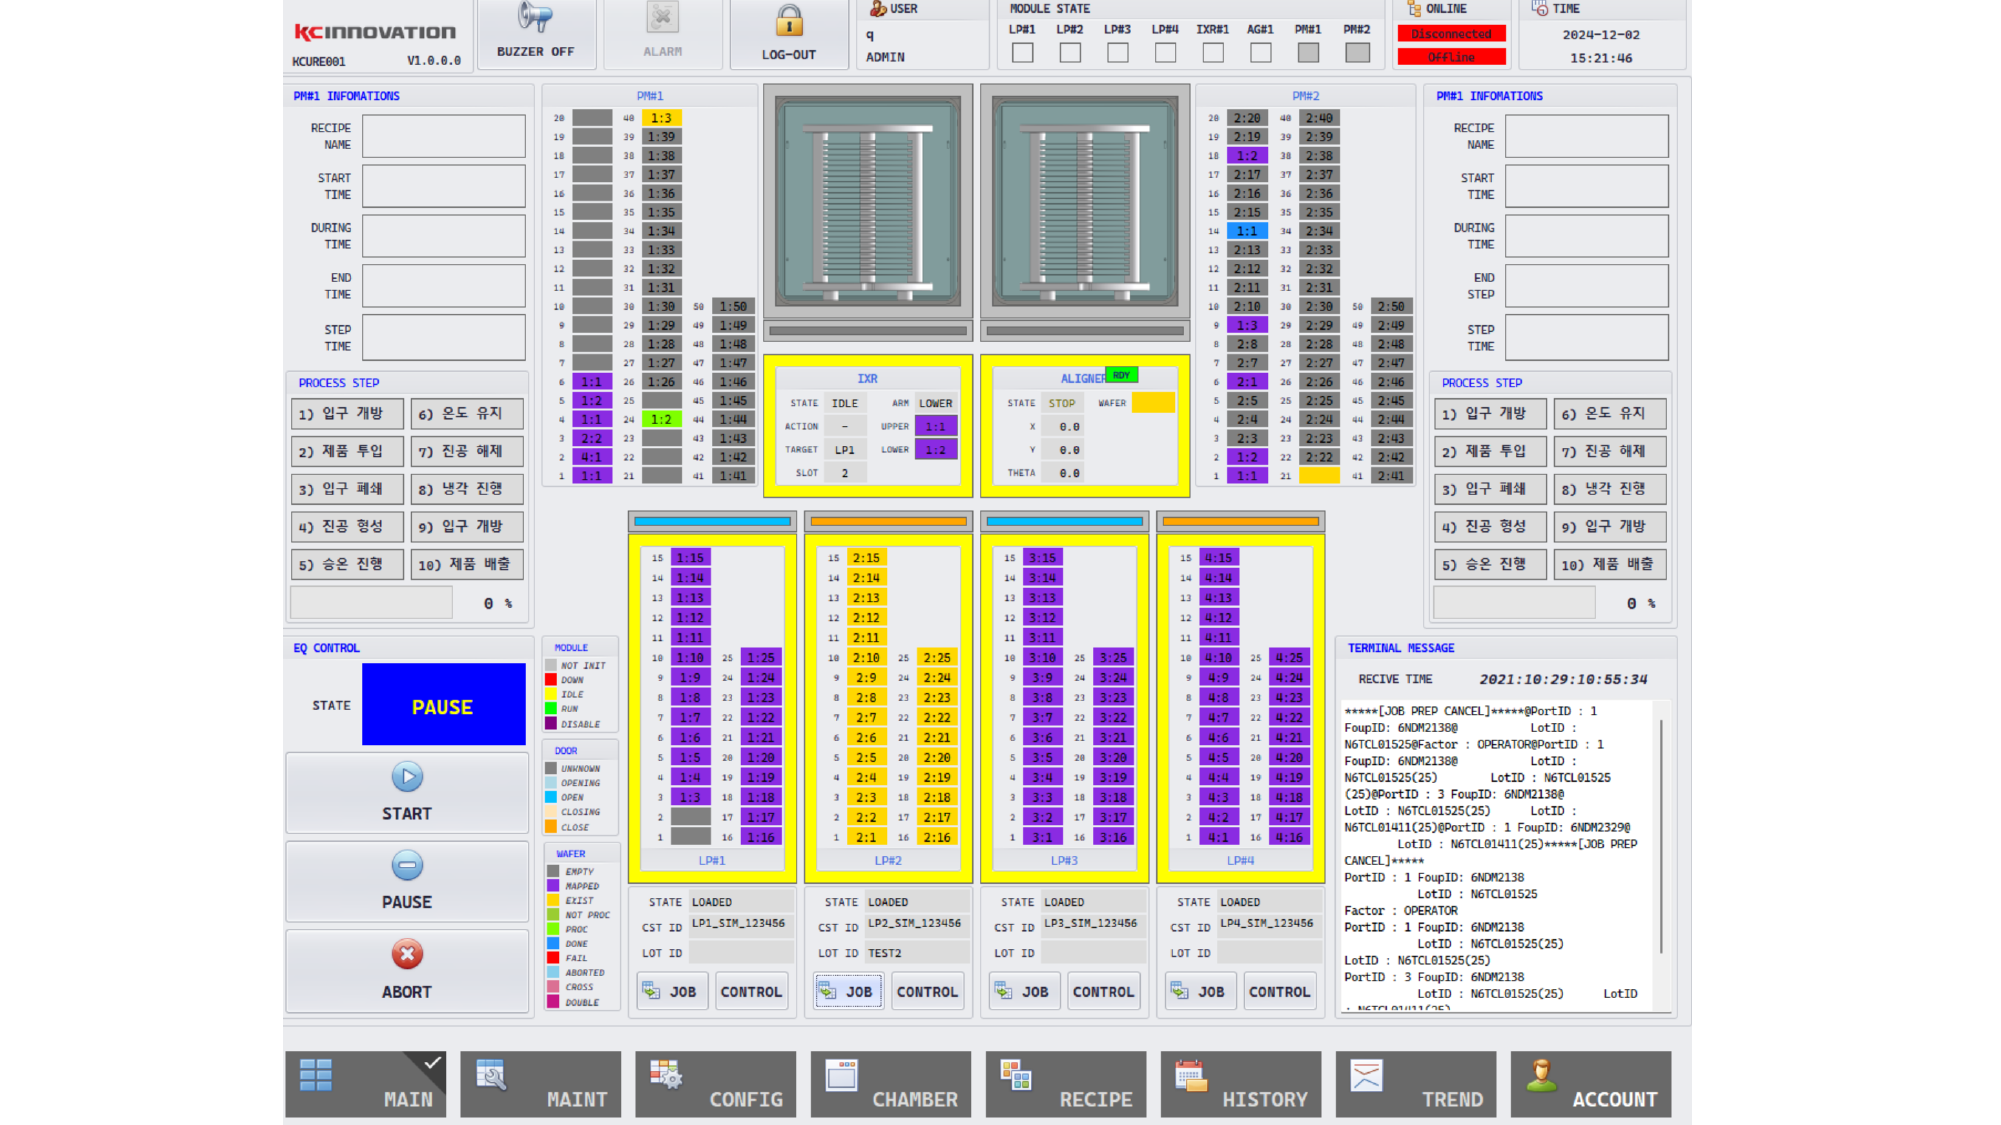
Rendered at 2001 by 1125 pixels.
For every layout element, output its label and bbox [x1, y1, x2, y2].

picture [283, 0, 1692, 1125]
